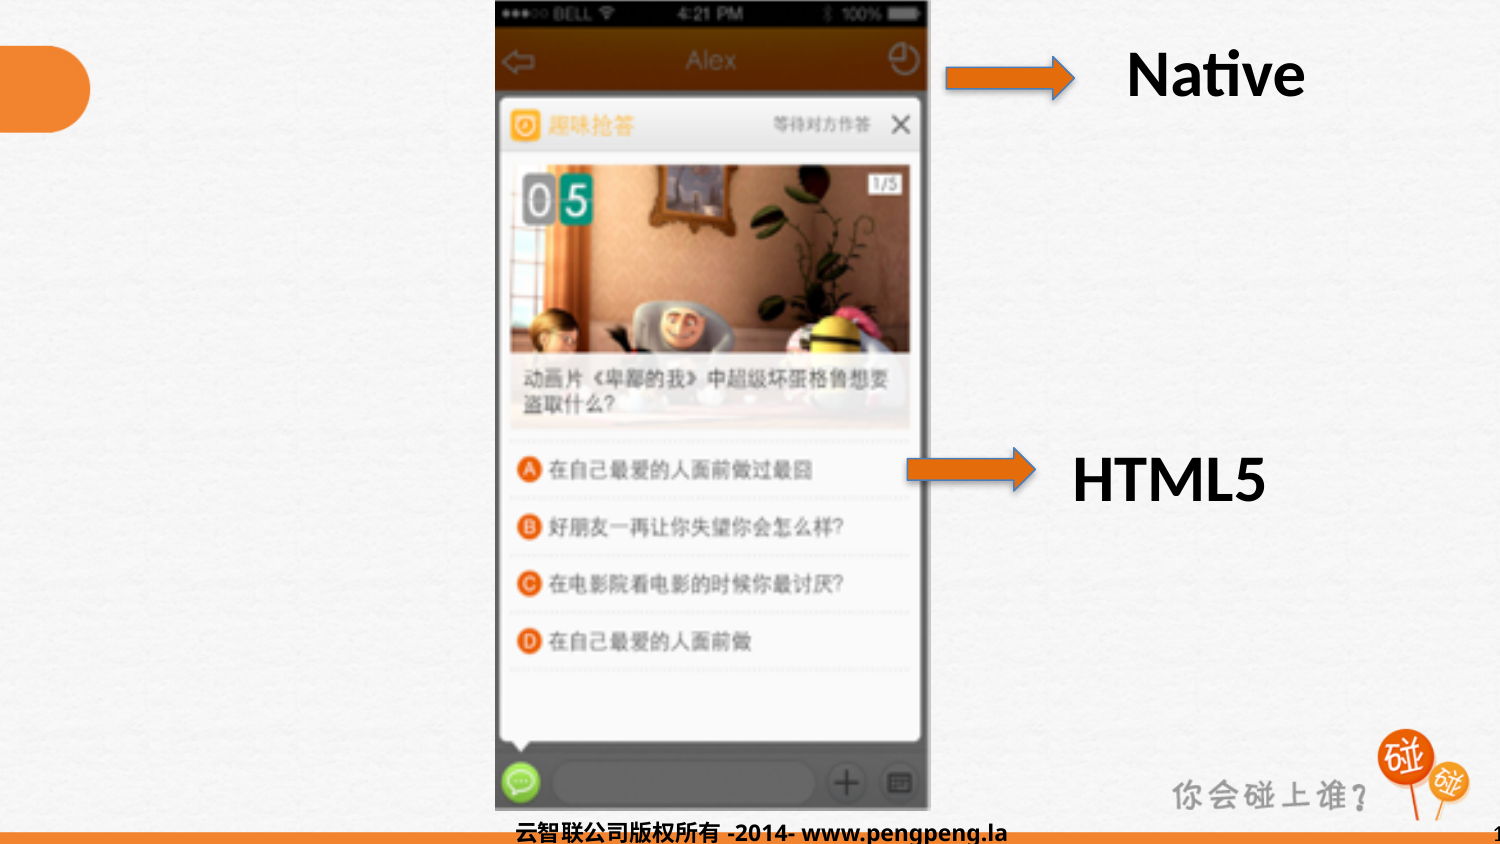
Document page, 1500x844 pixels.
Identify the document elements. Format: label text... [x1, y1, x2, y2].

text_box [934, 447, 1036, 492]
picture [971, 831, 976, 839]
text_box [945, 55, 1075, 101]
text_box Native [1111, 22, 1322, 118]
text_box HTML5 [1057, 427, 1283, 523]
picture [0, 0, 1500, 844]
picture [913, 831, 918, 839]
